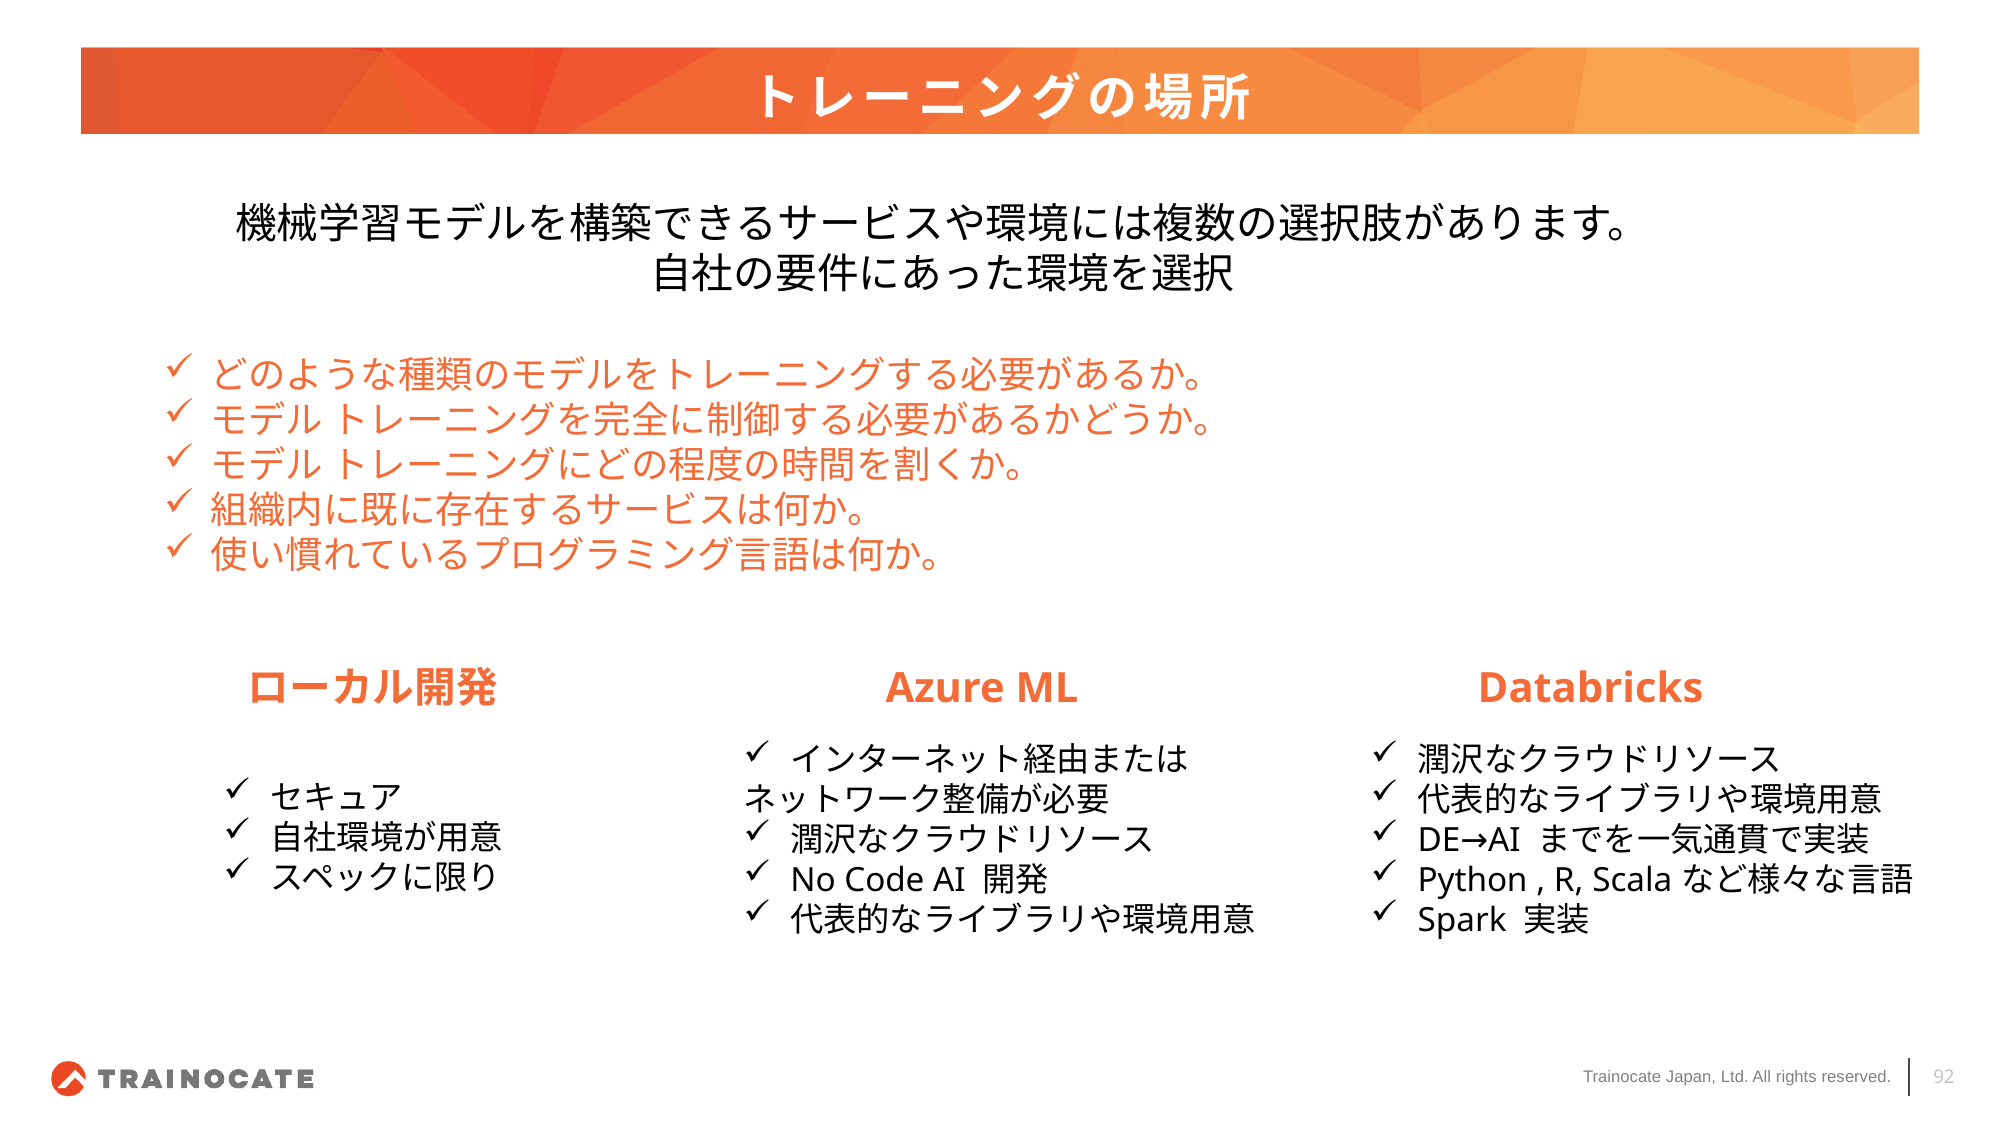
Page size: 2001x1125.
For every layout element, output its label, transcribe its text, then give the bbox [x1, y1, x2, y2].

picture [80, 47, 1920, 60]
text_box セキュア 自社環境が用意 スペックに限り [208, 768, 519, 904]
text_box インターネット経由または ネットワーク整備が必要 潤沢なクラウドリソース No Code AI 開発 代表的なライブラリや環境用意 [728, 690, 1271, 946]
slide_number 92 [1519, 1060, 1970, 1095]
title トレーニングの場所 [60, 60, 1940, 140]
text_box 潤沢なクラウドリソース 代表的なライブラリや環境用意 DE→AI までを一気通貫で実装 Python , R, Scalaなど様々な言語 Spark 実装 [1356, 690, 1929, 946]
text_box ローカル開発 [232, 653, 514, 718]
text_box 機械学習モデルを構築できるサービスや環境には複数の選択肢があります。 自社の要件にあった環境を選択 [220, 189, 1665, 304]
text_box Databricks [1462, 653, 1719, 690]
picture [30, 1046, 335, 1109]
text_box Azure ML [870, 653, 1094, 690]
text_box どのような種類のモデルをトレーニングする必要があるか。 モデル トレーニングを完全に制御する必要があるかどうか。 モデル トレーニングにどの程度の時間を割くか。 組織内に既に存在するサービスは何か。 使い慣れているプログラミング言語は何か。 [148, 343, 1246, 584]
